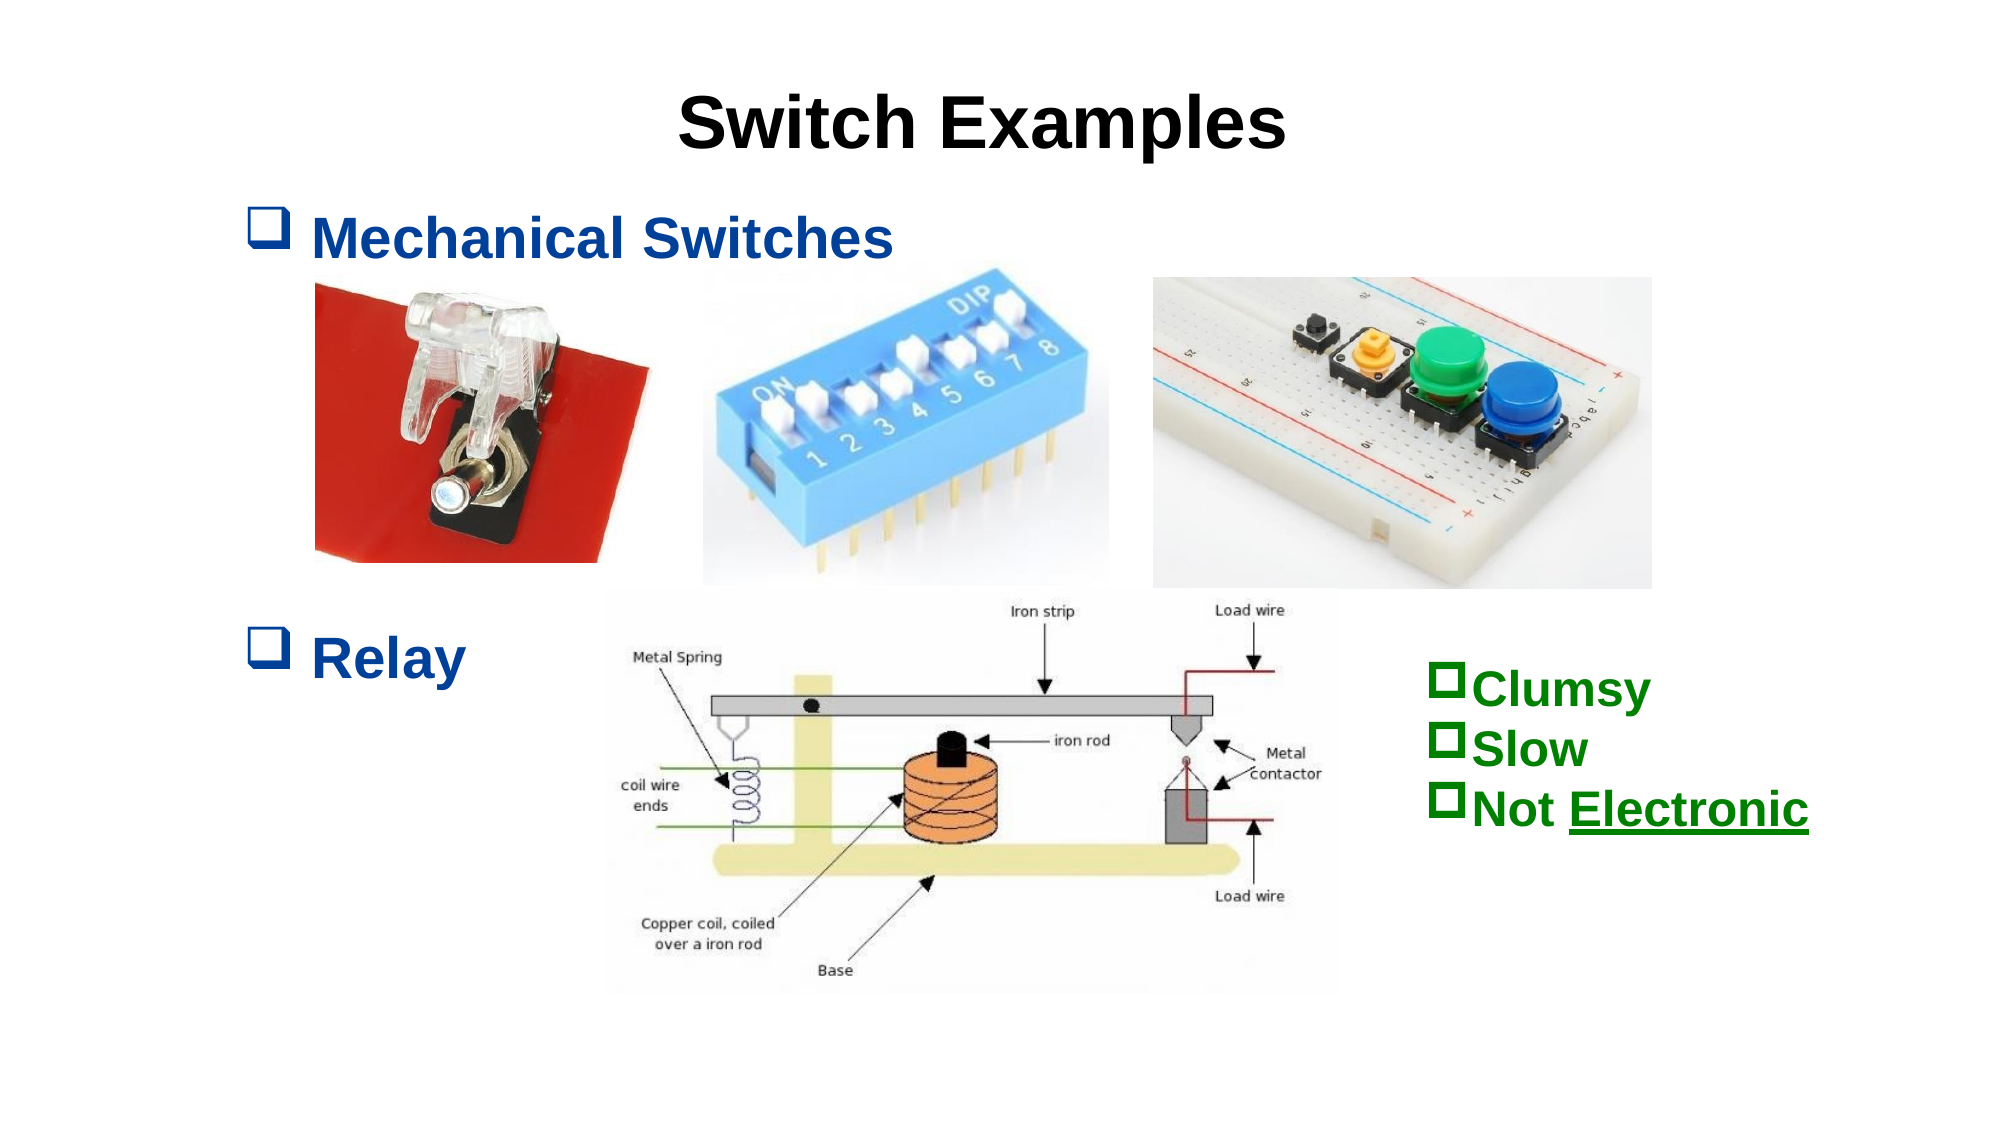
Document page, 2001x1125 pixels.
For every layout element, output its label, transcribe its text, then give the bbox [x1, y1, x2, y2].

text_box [314, 259, 1652, 994]
text_box Clumsy Slow Not Electronic [1657, 654, 1813, 837]
title Switch Examples [675, 71, 1292, 258]
text_box Relay [241, 618, 309, 691]
text_box Mechanical Switches [241, 198, 898, 271]
